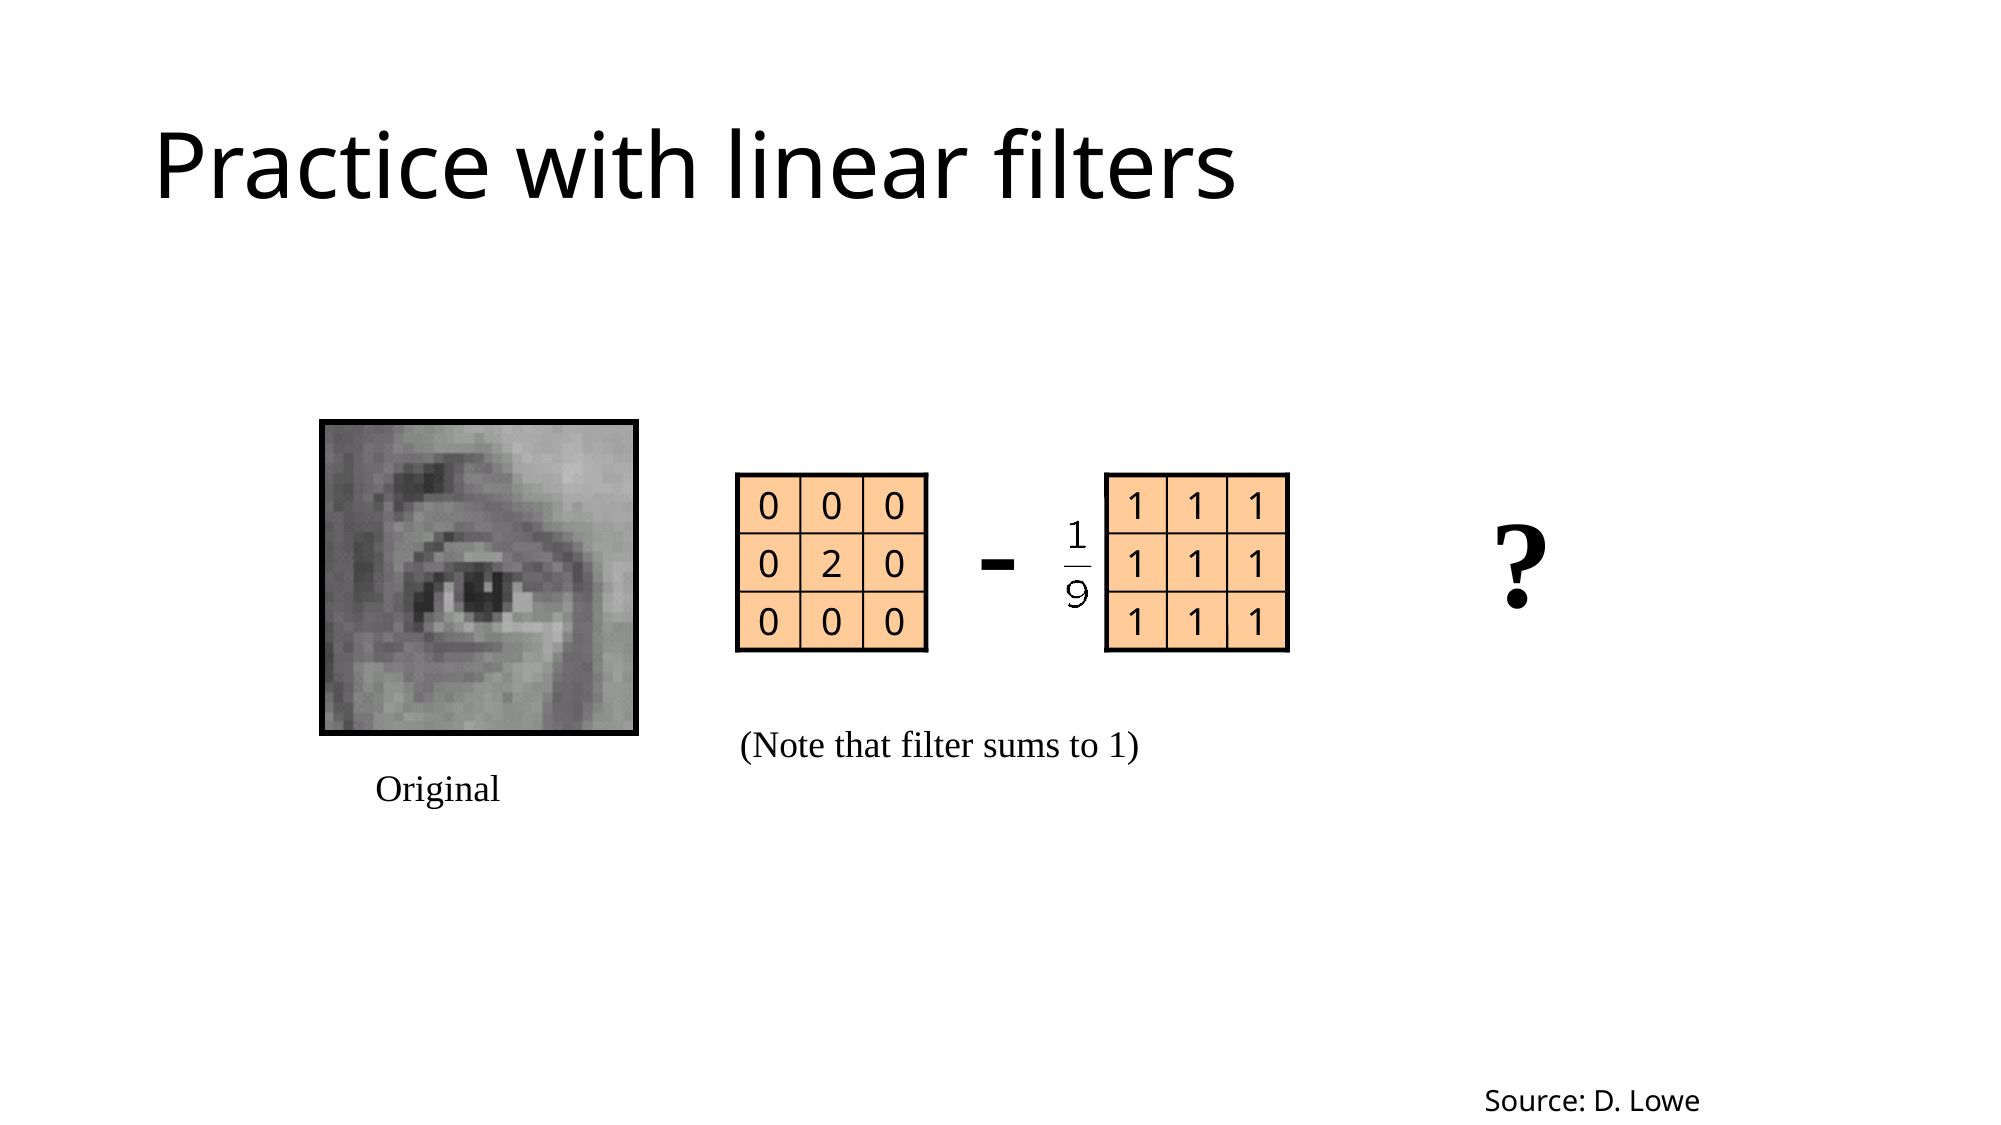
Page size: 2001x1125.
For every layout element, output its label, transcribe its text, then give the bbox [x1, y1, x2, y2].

title Practice with linear filters [137, 59, 1863, 278]
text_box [1061, 474, 1288, 651]
text_box Original [360, 756, 516, 817]
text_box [736, 474, 927, 651]
text_box Source: D. Lowe [1469, 1074, 1716, 1125]
text_box (Note that filter sums to 1) [724, 712, 1325, 773]
picture [324, 424, 634, 731]
text_box ? [1475, 474, 1568, 640]
text_box - [962, 462, 1035, 628]
